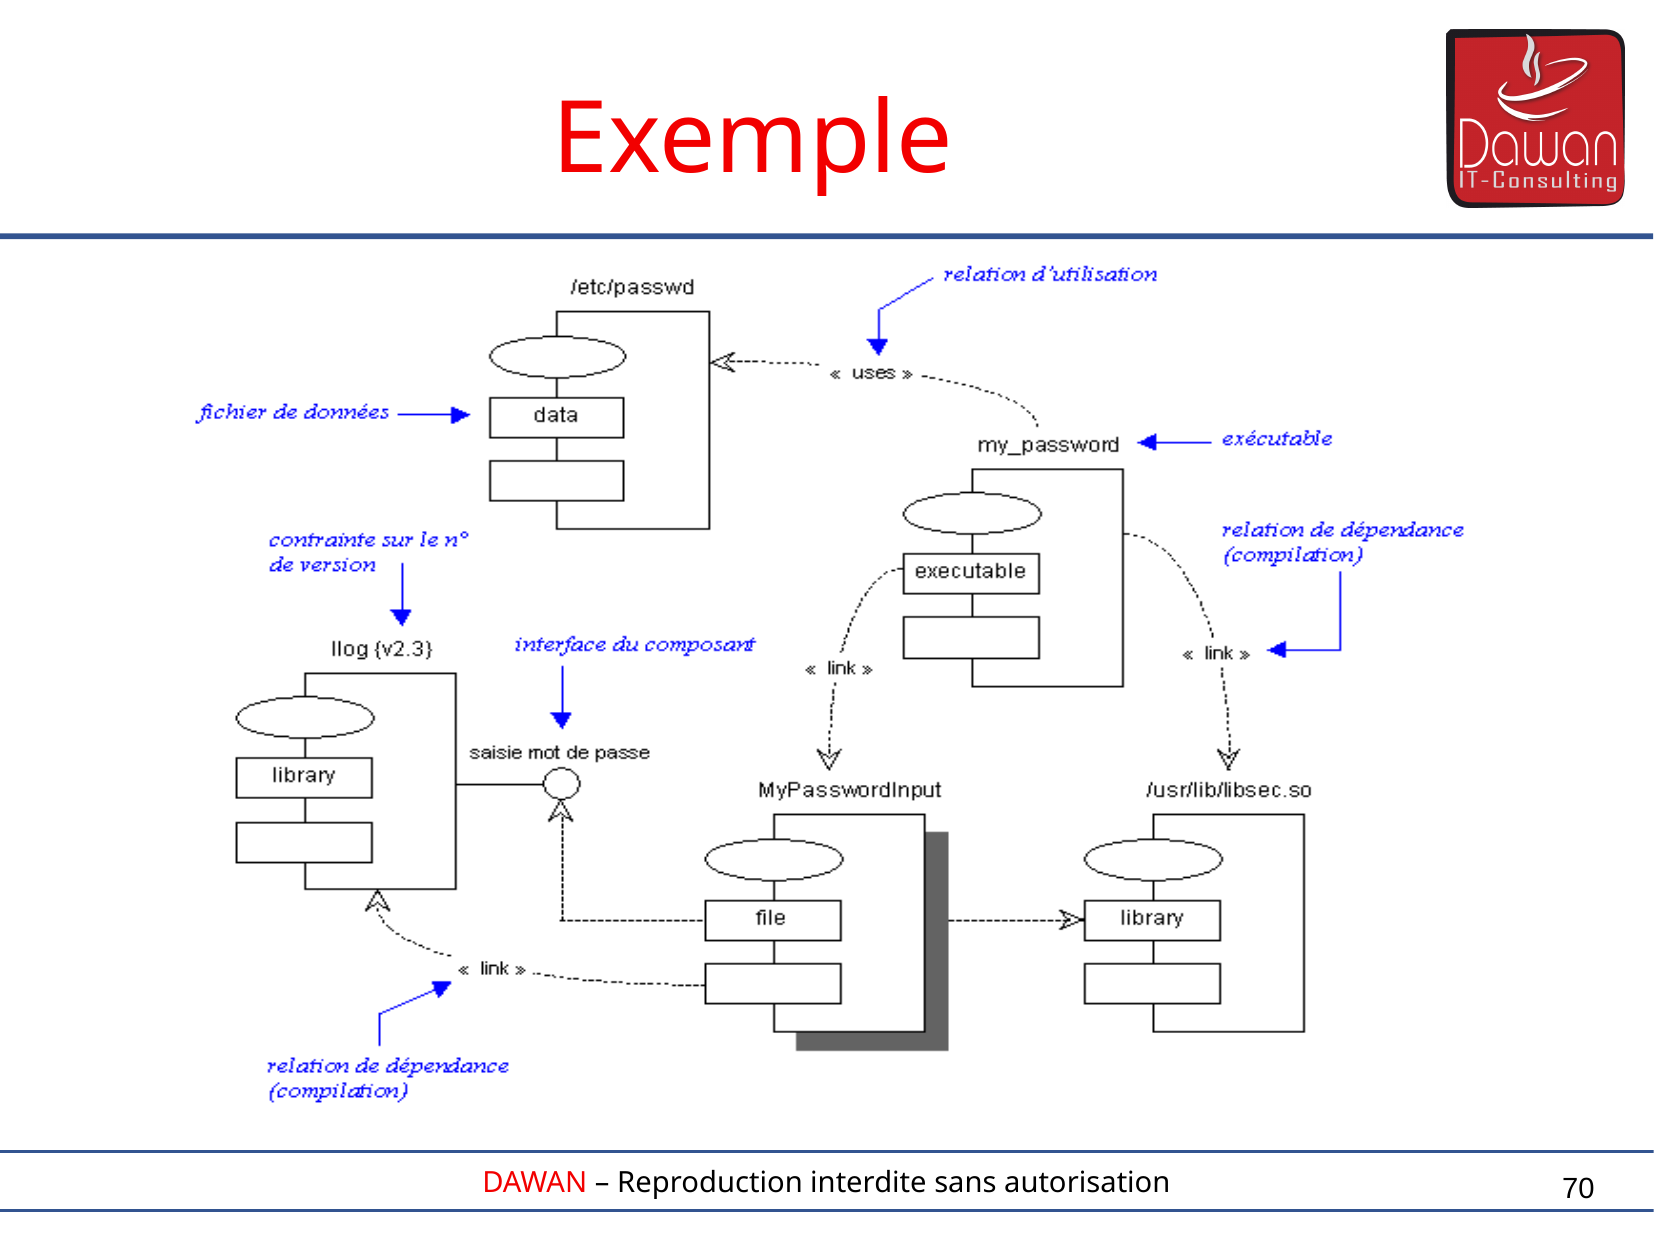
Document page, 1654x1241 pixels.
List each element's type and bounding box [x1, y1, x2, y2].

slide_number [1535, 1169, 1595, 1233]
title [59, 29, 1447, 237]
picture [1447, 29, 1625, 208]
picture [177, 253, 1477, 1111]
